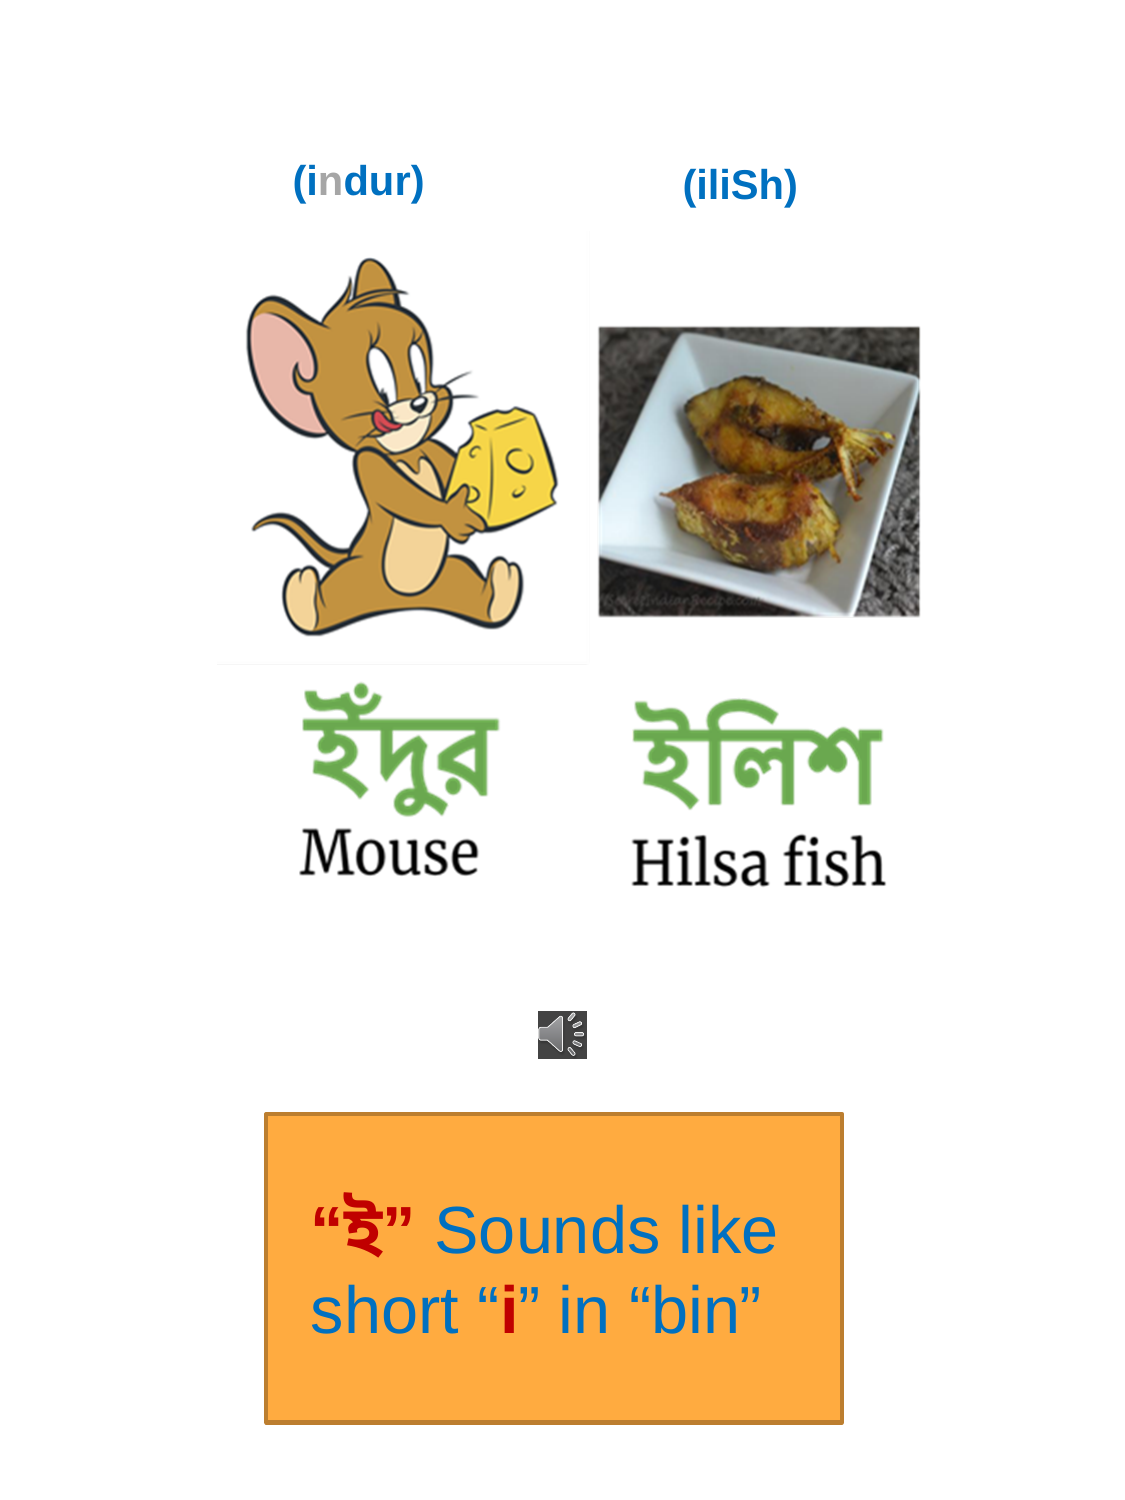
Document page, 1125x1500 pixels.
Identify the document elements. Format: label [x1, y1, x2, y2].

picture [537, 1009, 588, 1061]
text_box [266, 1113, 859, 1423]
text_box [216, 146, 940, 937]
